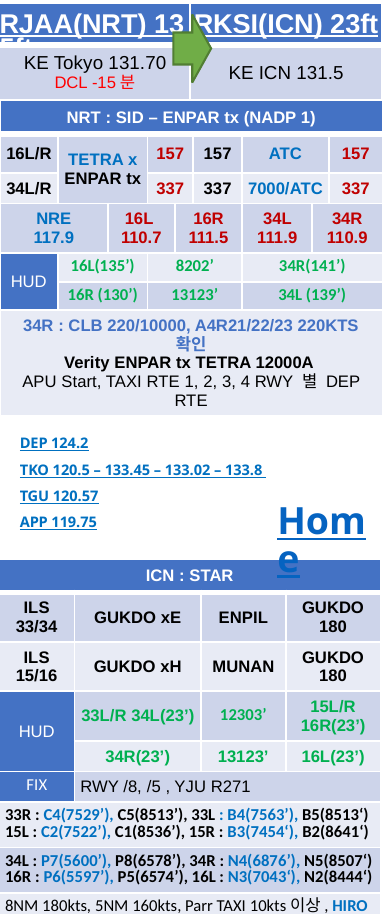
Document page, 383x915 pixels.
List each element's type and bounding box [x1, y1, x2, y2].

table_cell [243, 137, 328, 172]
table_cell [313, 204, 382, 252]
table_cell [0, 803, 380, 847]
table_cell [243, 174, 328, 203]
table_cell [75, 742, 200, 771]
table_cell [202, 692, 285, 740]
table_cell [148, 174, 192, 203]
table_cell [75, 772, 380, 801]
table_cell [202, 742, 285, 771]
table_cell [0, 643, 74, 690]
table_cell [0, 894, 380, 914]
table_cell [109, 204, 174, 252]
table_header [0, 560, 380, 590]
text_box [173, 14, 212, 83]
table_cell [0, 692, 74, 771]
table_cell [0, 848, 380, 892]
table_cell [75, 643, 200, 690]
table_cell [202, 643, 285, 690]
table_cell [1, 311, 382, 415]
table_cell [0, 772, 74, 801]
table_cell [330, 137, 382, 172]
table_cell [59, 283, 147, 309]
table_cell [0, 595, 74, 641]
table_cell [287, 595, 380, 641]
table_cell [176, 204, 241, 252]
table_cell [202, 595, 285, 641]
table_cell [287, 742, 380, 771]
table_cell [287, 643, 380, 690]
table_cell [148, 283, 241, 309]
table_cell [75, 692, 200, 740]
table_cell [287, 692, 380, 740]
table_cell [1, 204, 107, 252]
table_cell [243, 254, 382, 281]
table_cell [1, 137, 57, 172]
text_box [5, 419, 382, 549]
table_cell [243, 204, 311, 252]
table_cell [194, 174, 241, 203]
table_cell [59, 254, 147, 281]
table_cell [75, 595, 200, 641]
table_cell [0, 48, 189, 99]
table_cell [1, 174, 57, 203]
table_cell [191, 48, 381, 99]
table_cell [1, 254, 57, 309]
table_cell [59, 137, 147, 203]
table_cell [148, 137, 192, 172]
table_header [1, 101, 382, 131]
table_cell [194, 137, 241, 172]
table_cell [148, 254, 241, 281]
table_header [0, 4, 189, 42]
table_cell [330, 174, 382, 203]
table_cell [243, 283, 382, 309]
table_header [191, 4, 381, 42]
